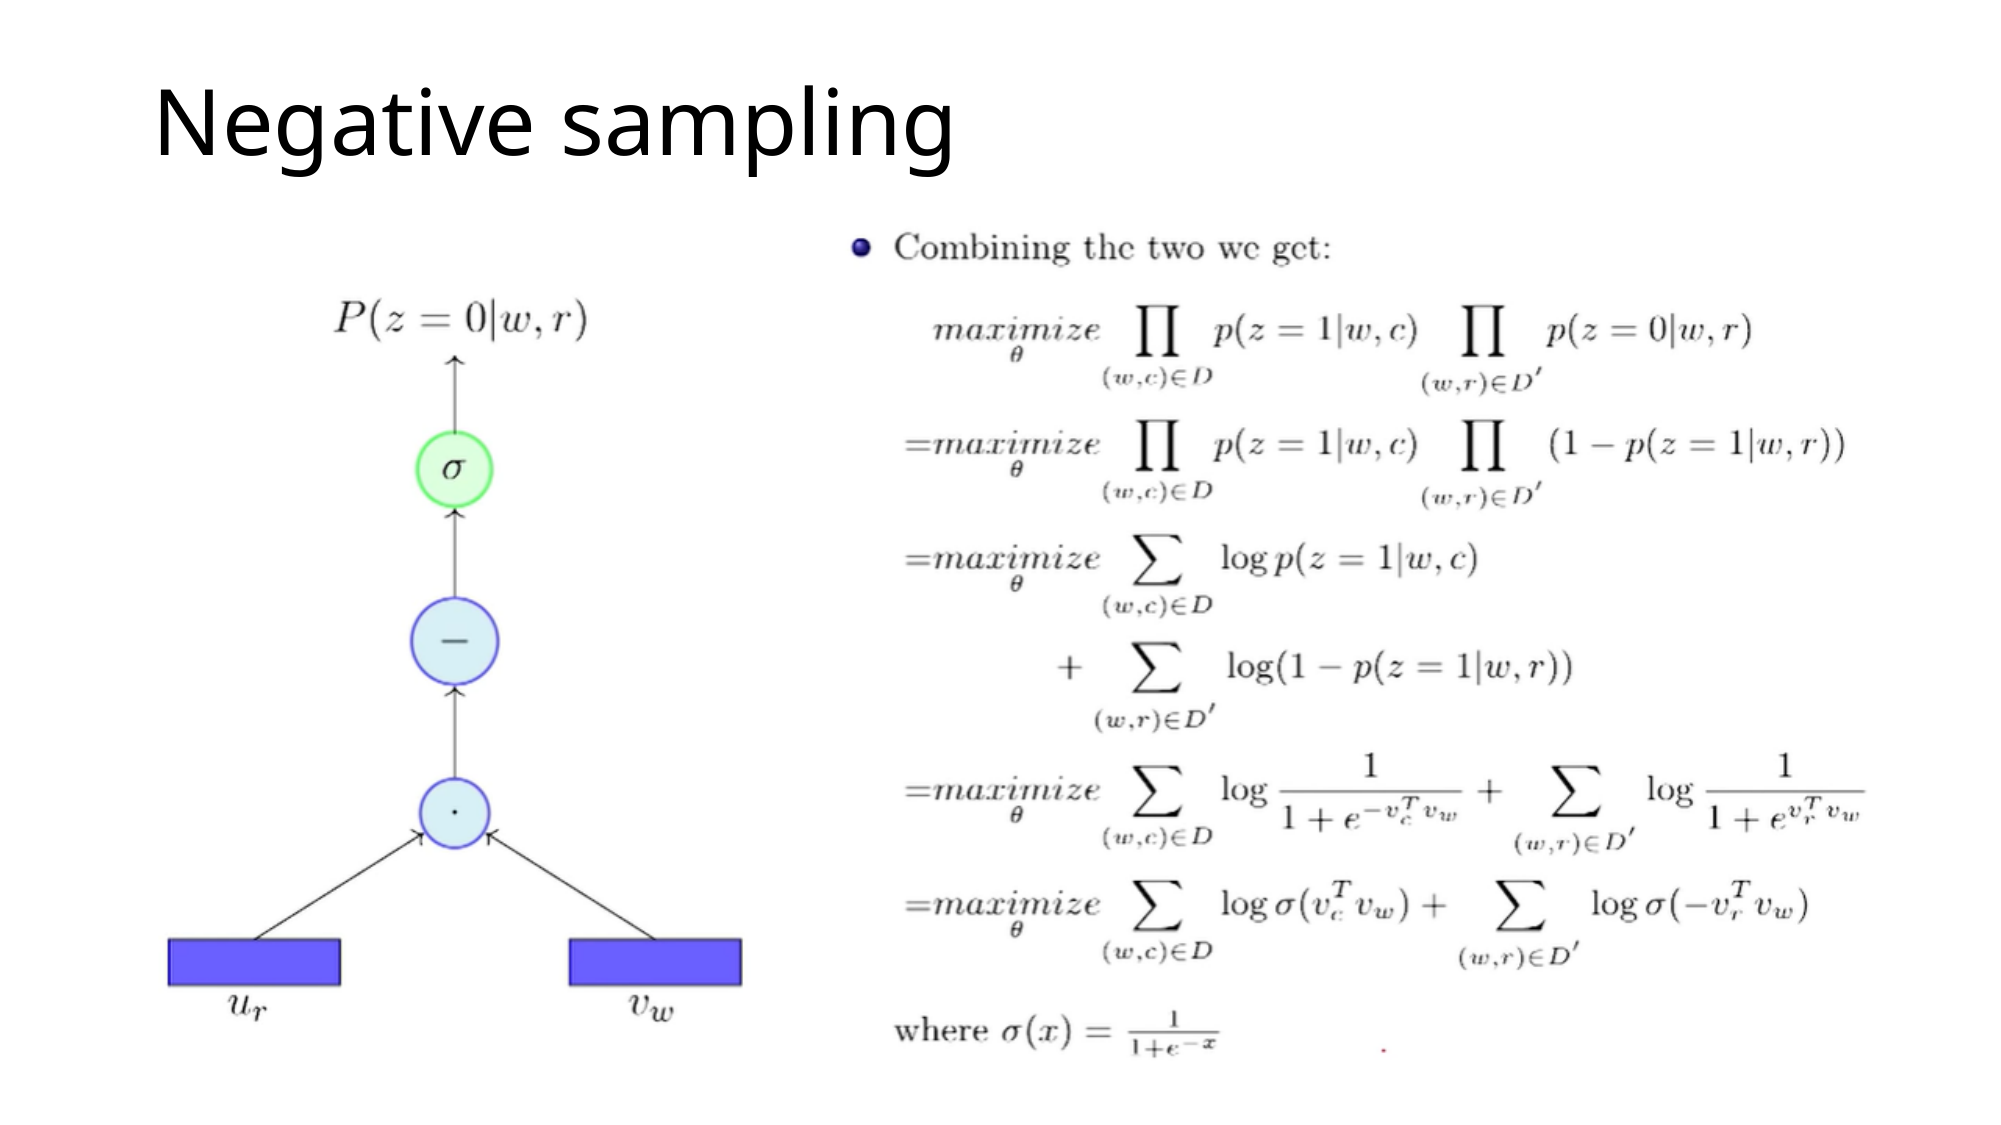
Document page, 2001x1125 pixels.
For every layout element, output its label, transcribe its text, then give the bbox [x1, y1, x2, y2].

picture [106, 215, 1893, 1090]
title Negative sampling [137, 59, 1863, 192]
